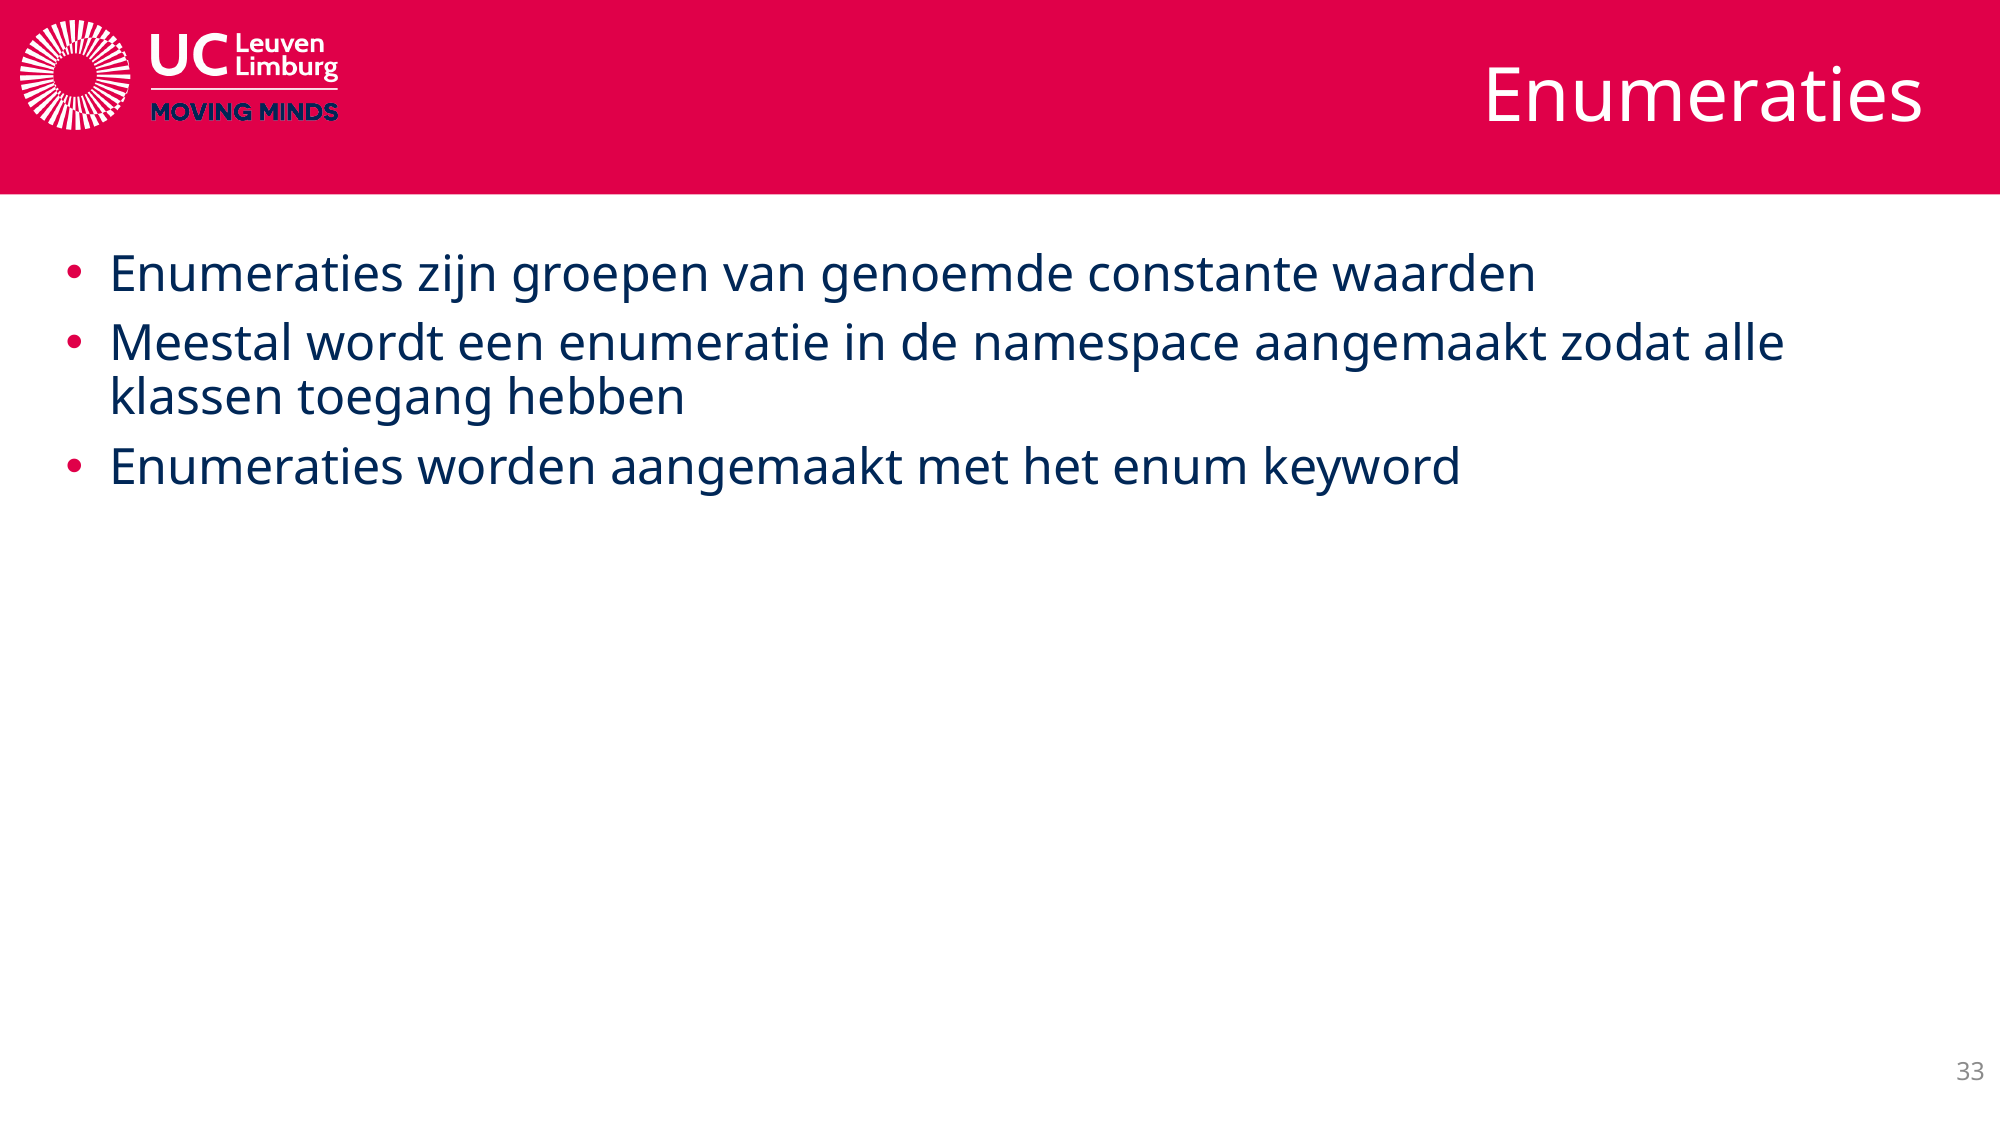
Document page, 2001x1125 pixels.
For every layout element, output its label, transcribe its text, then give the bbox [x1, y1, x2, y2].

title Enumeraties [358, 0, 1940, 195]
list Enumeraties zijn groepen van genoemde constante waarden Meestal wordt een enumeratie in de namespace aangemaakt zodat alle klassen toegang hebben Enumeraties worden aangemaakt met het enum keyword [50, 240, 1940, 1078]
picture [20, 20, 338, 130]
slide_number 33 [1650, 1042, 2000, 1103]
